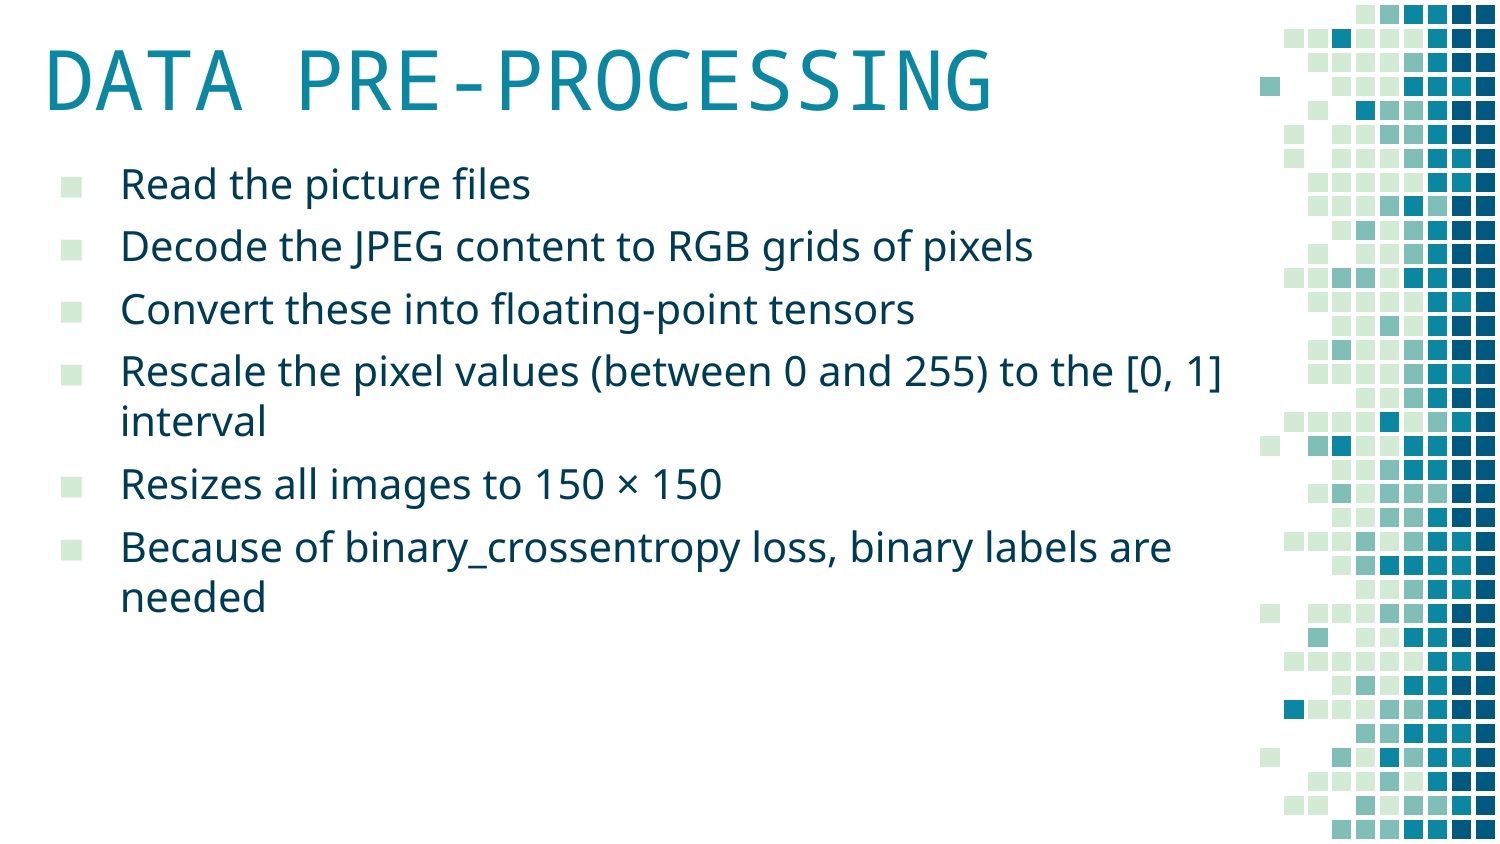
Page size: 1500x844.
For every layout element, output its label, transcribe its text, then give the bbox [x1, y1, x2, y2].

text_box Read the picture files Decode the JPEG content to RGB grids of pixels Convert these into floating-point tensors Rescale the pixel values (between 0 and 255) to the [0, 1] interval Resizes all images to 150 × 150 Because of binary_crossentropy loss, binary labels are needed [29, 142, 1271, 628]
title DATA PRE-PROCESSING [29, 1, 1500, 143]
